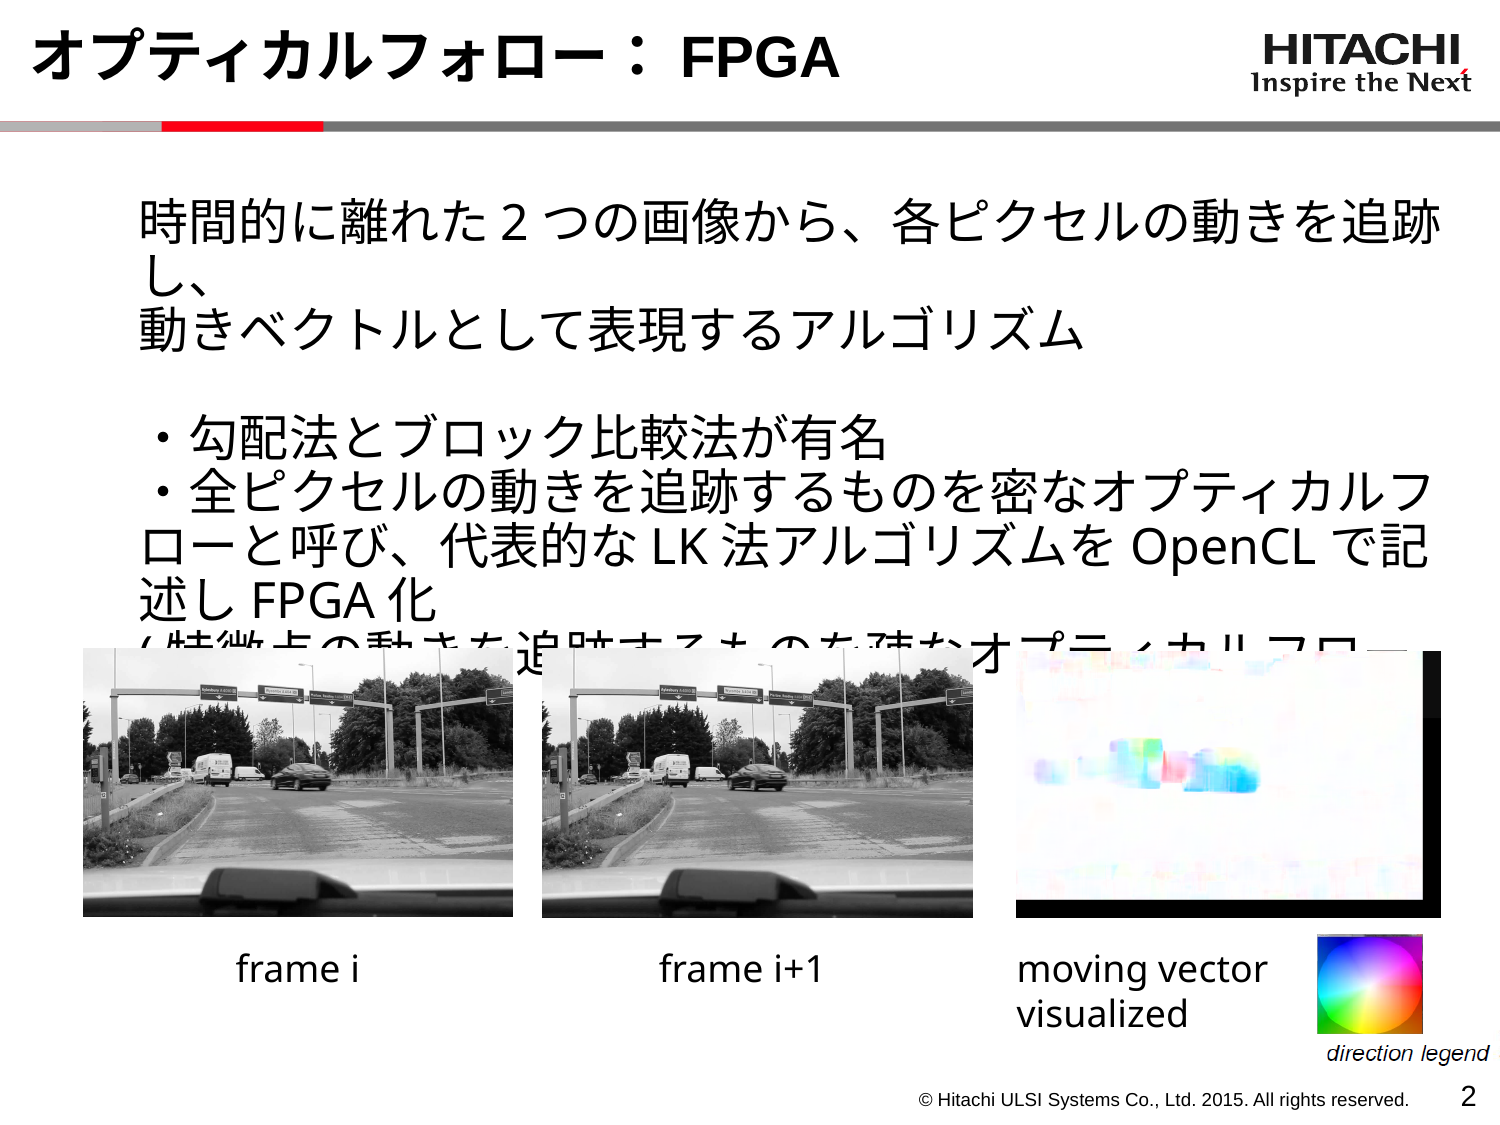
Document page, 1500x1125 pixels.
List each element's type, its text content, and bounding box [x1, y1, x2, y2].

picture [1015, 651, 1441, 918]
title オプティカルフォロー：FPGA [14, 20, 1249, 94]
text_box frame i+1 [643, 937, 841, 997]
text_box 時間的に離れた2つの画像から、各ピクセルの動きを追跡し、 動きベクトルとして表現するアルゴリズム ・勾配法とブロック比較法が有名 ・全ピクセルの動きを追跡するものを密なオプティカルフローと呼び、代表的なLK法アルゴリズムをOpenCLで記述しFPGA化 (特徴点の動きを追跡するものを疎なオプティカルフローと呼ぶ) [124, 190, 1463, 574]
picture [83, 648, 513, 917]
picture [541, 648, 973, 918]
slide_number 1 [1411, 1084, 1492, 1124]
text_box frame i [220, 937, 375, 997]
picture [1303, 919, 1500, 1077]
text_box moving vector visualized [1001, 937, 1284, 1042]
